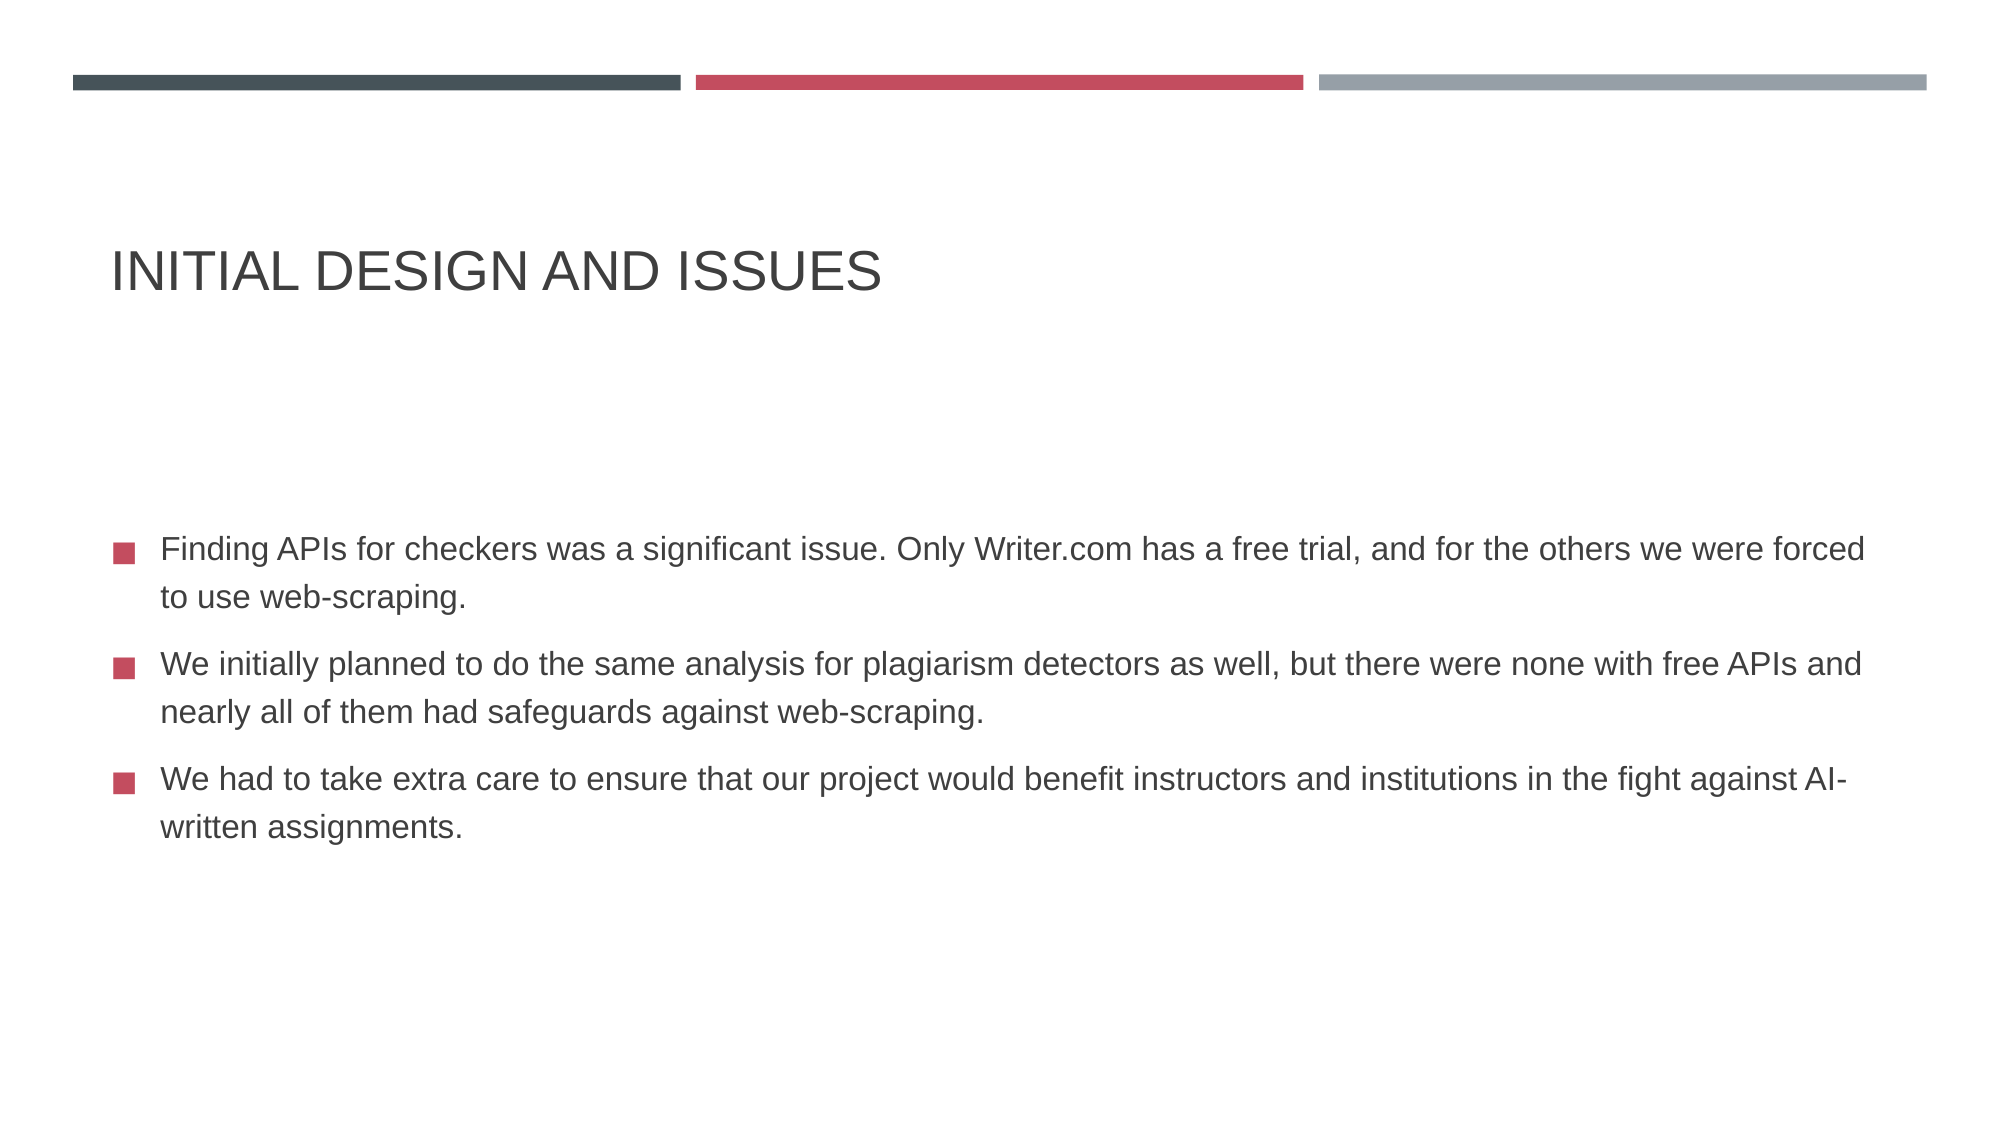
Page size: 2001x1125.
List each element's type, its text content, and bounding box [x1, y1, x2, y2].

title INITIAL DESIGN AND ISSUES [95, 115, 1905, 311]
list Finding APIs for checkers was a significant issue. Only Writer.com has a free trial, and for the others we were forced to use web-scraping. We initially planned to do the same analysis for plagiarism detectors as well, but there were none with free APIs and nearly all of them had safeguards against web-scraping. We had to take extra care to ensure that our project would benefit instructors and institutions in the fight against AI-written assignments. [95, 383, 1905, 981]
